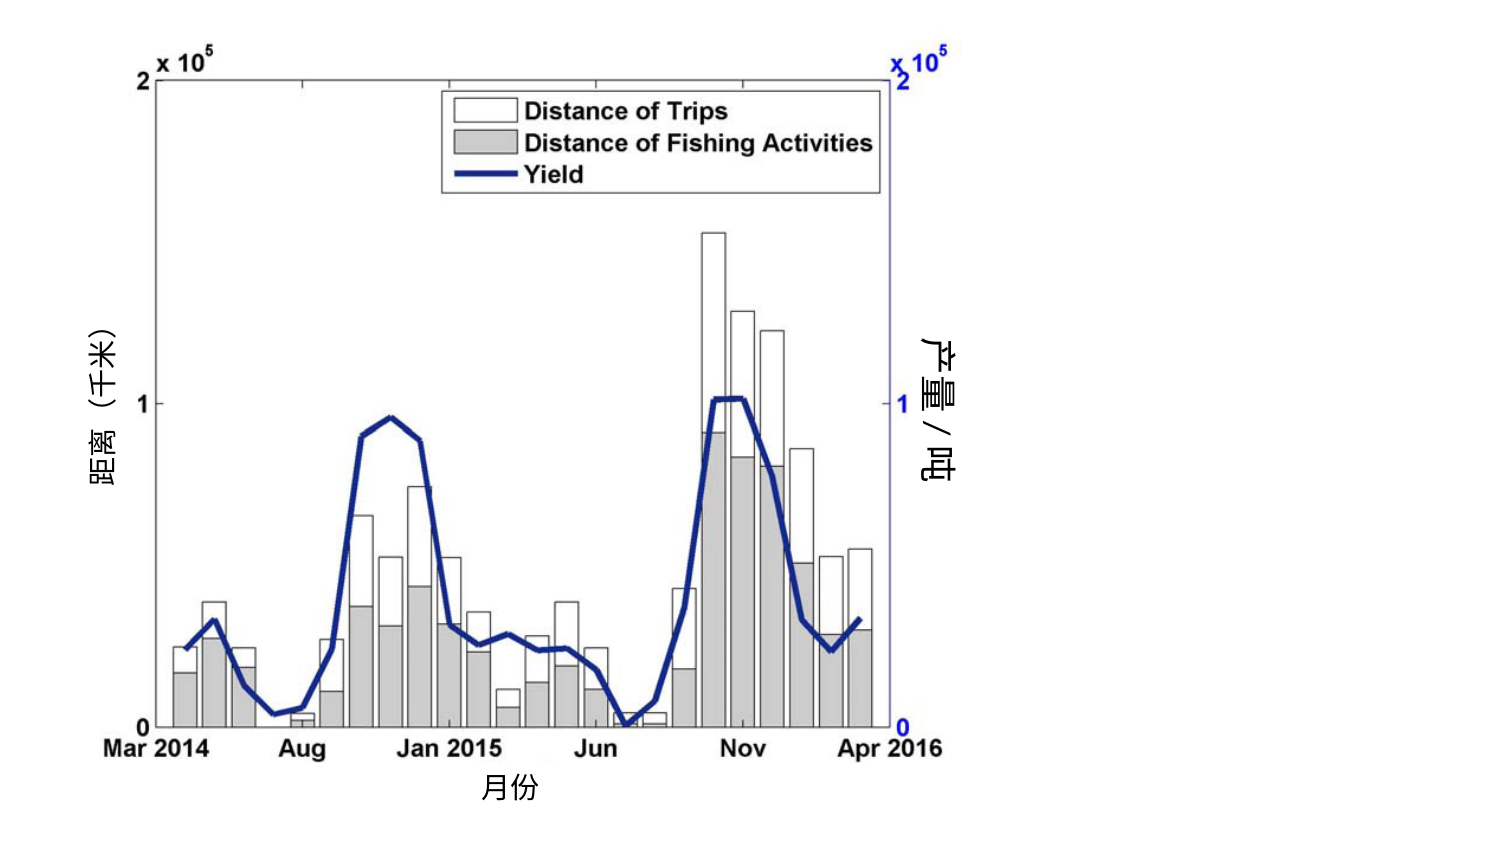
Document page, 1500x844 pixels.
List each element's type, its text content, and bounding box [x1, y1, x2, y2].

text_box 月份 [466, 772, 556, 813]
picture [33, 21, 980, 763]
